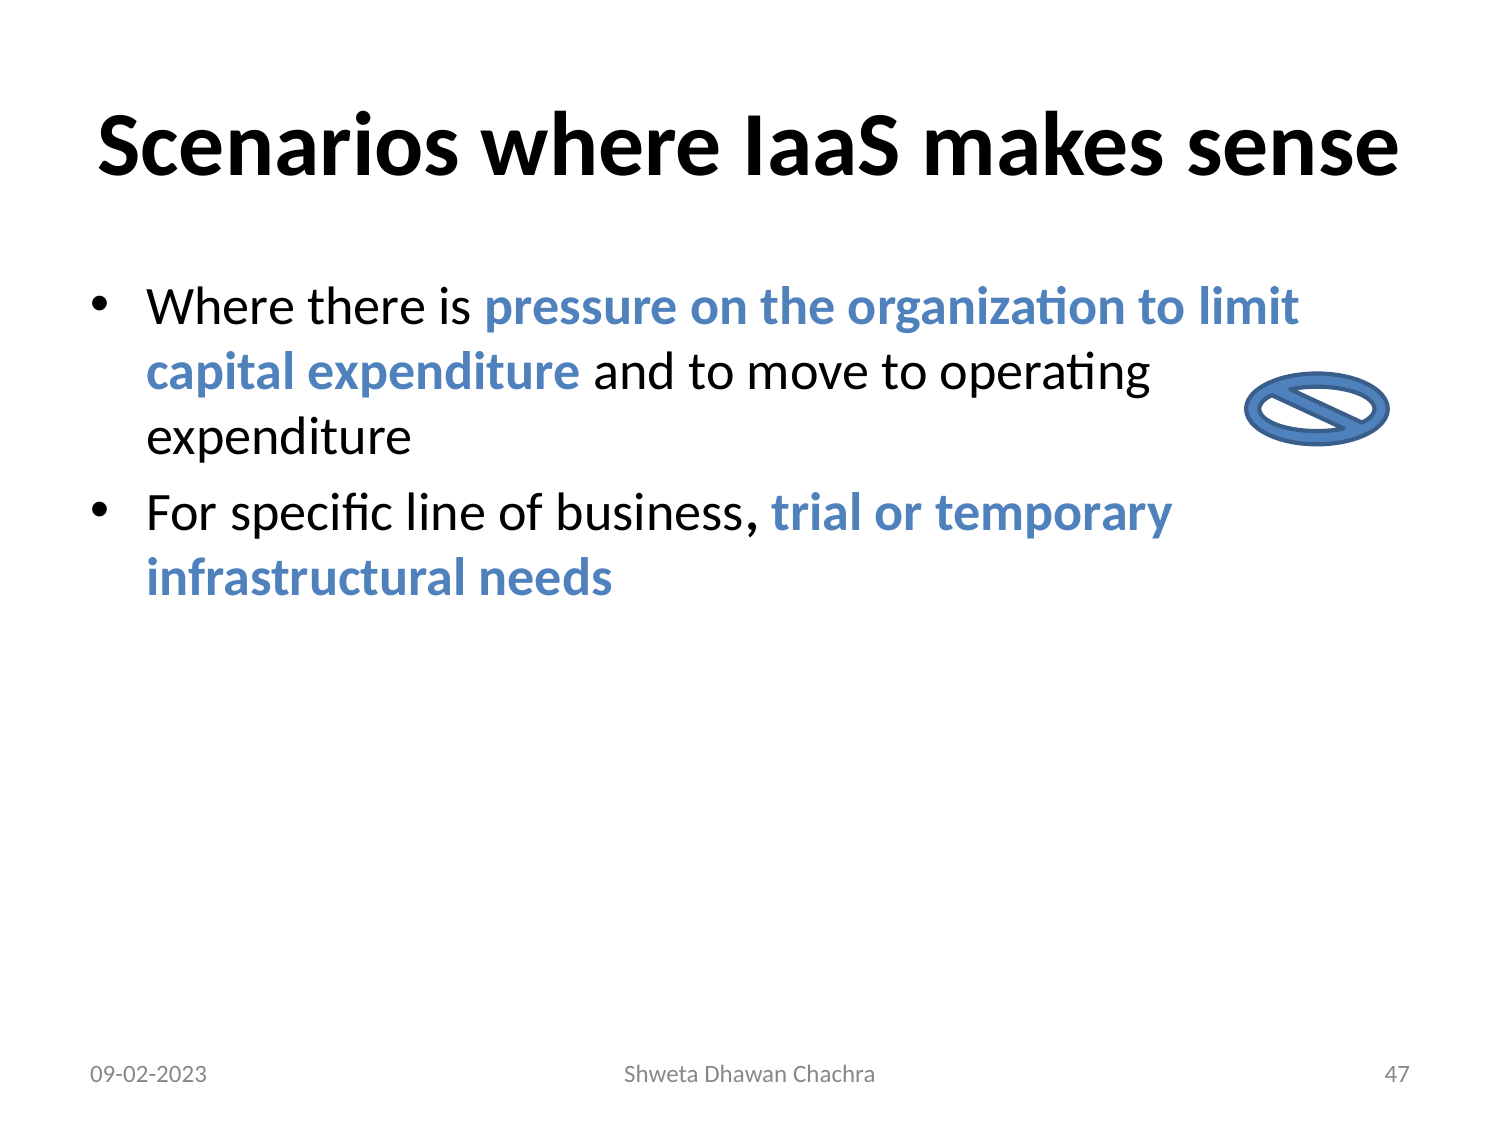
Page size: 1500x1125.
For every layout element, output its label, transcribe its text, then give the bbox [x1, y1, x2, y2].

title Scenarios where IaaS makes sense [75, 45, 1425, 233]
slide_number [75, 1042, 425, 1103]
text_box [1246, 373, 1388, 445]
list Where there is pressure on the organization to limit capital expenditure and to move to operating expenditure For specific line of business, trial or temporary infrastructural needs [75, 262, 1425, 1005]
footer Shweta Dhawan Chachra [512, 1042, 988, 1103]
slide_number ‹#› [1074, 1042, 1425, 1103]
